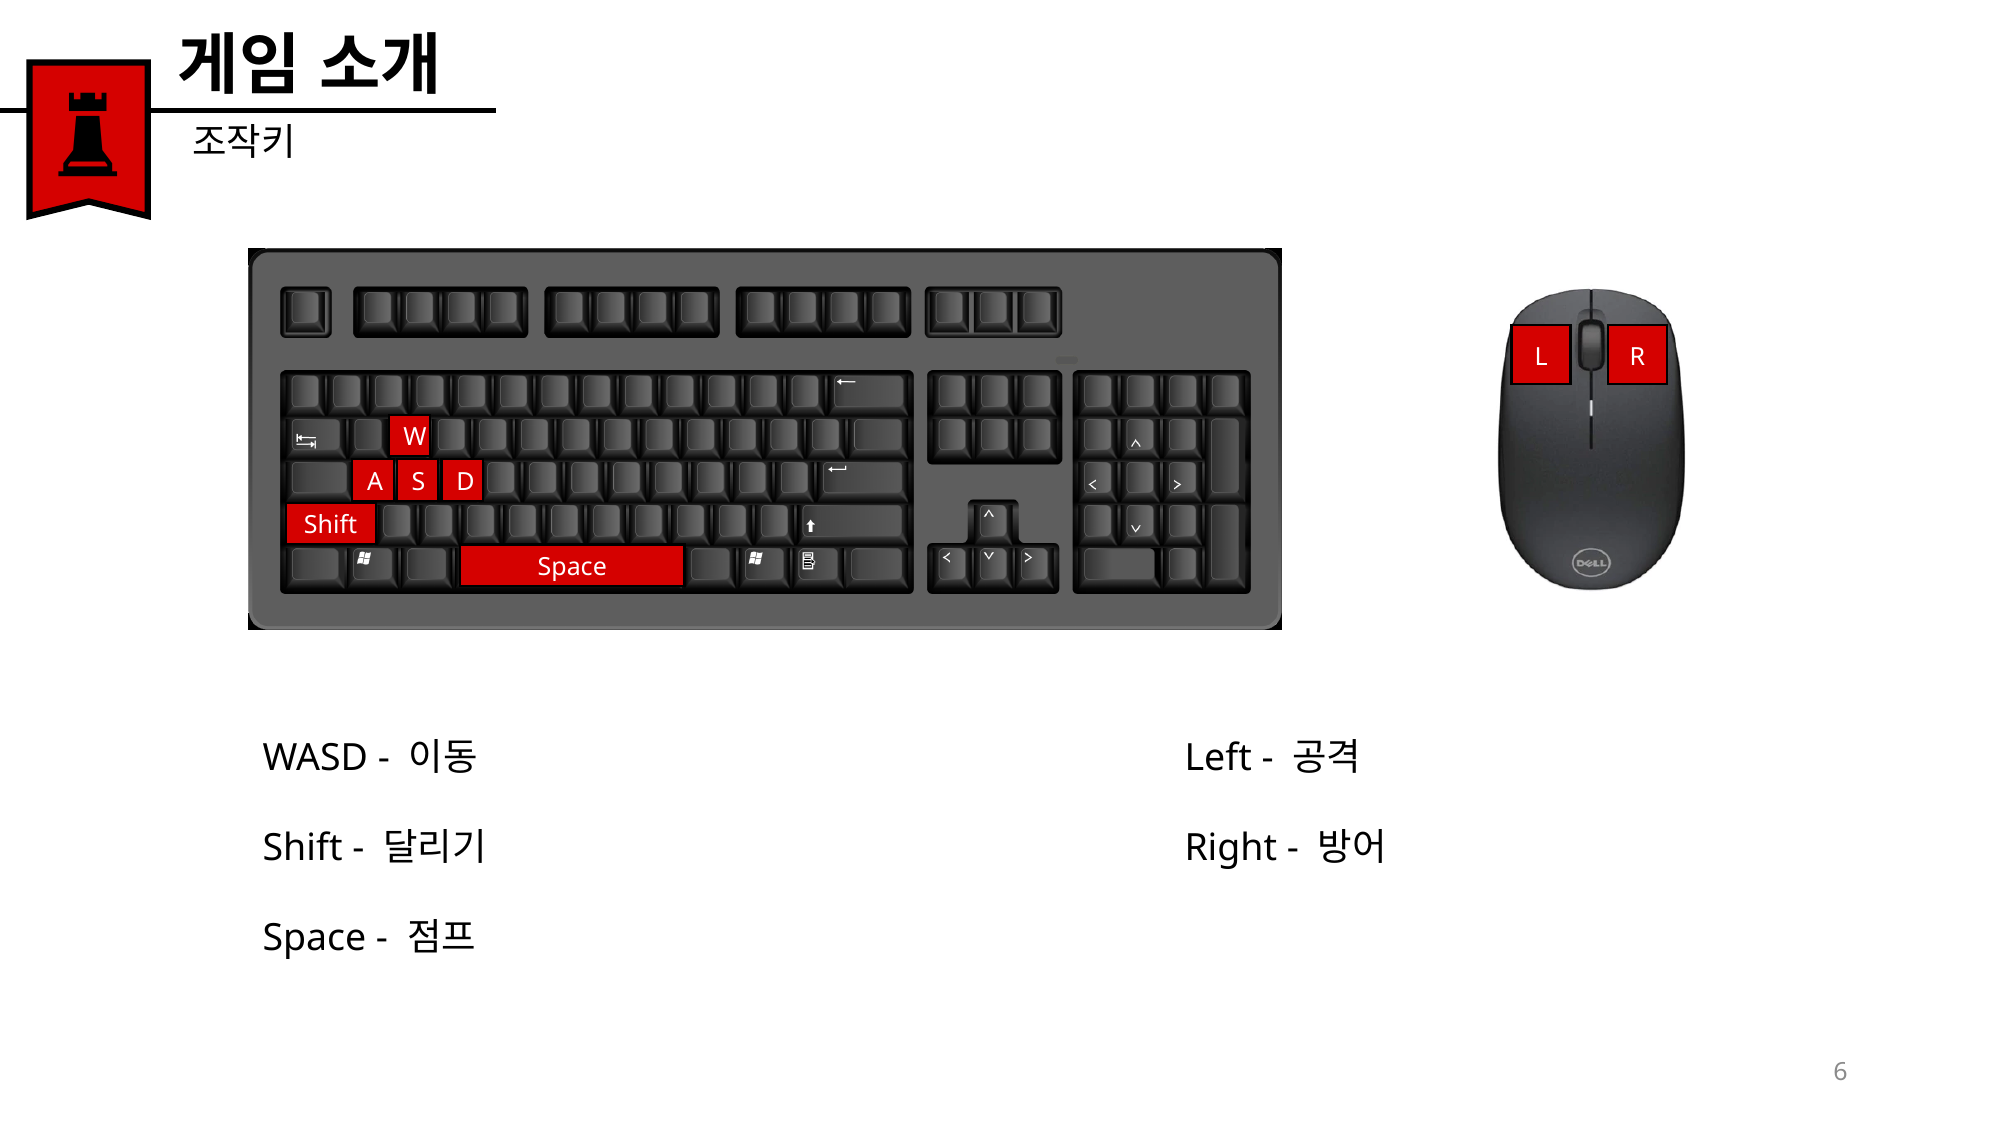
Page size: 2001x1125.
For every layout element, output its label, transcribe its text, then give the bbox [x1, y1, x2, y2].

slide_number 6 [1412, 1042, 1863, 1103]
picture [247, 247, 1282, 630]
text_box WASD - 이동 Shift - 달리기 Space - 점프 [248, 725, 932, 966]
text_box Left - 공격 Right - 방어 [1169, 725, 1637, 876]
picture [1383, 232, 1798, 646]
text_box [0, 14, 525, 217]
